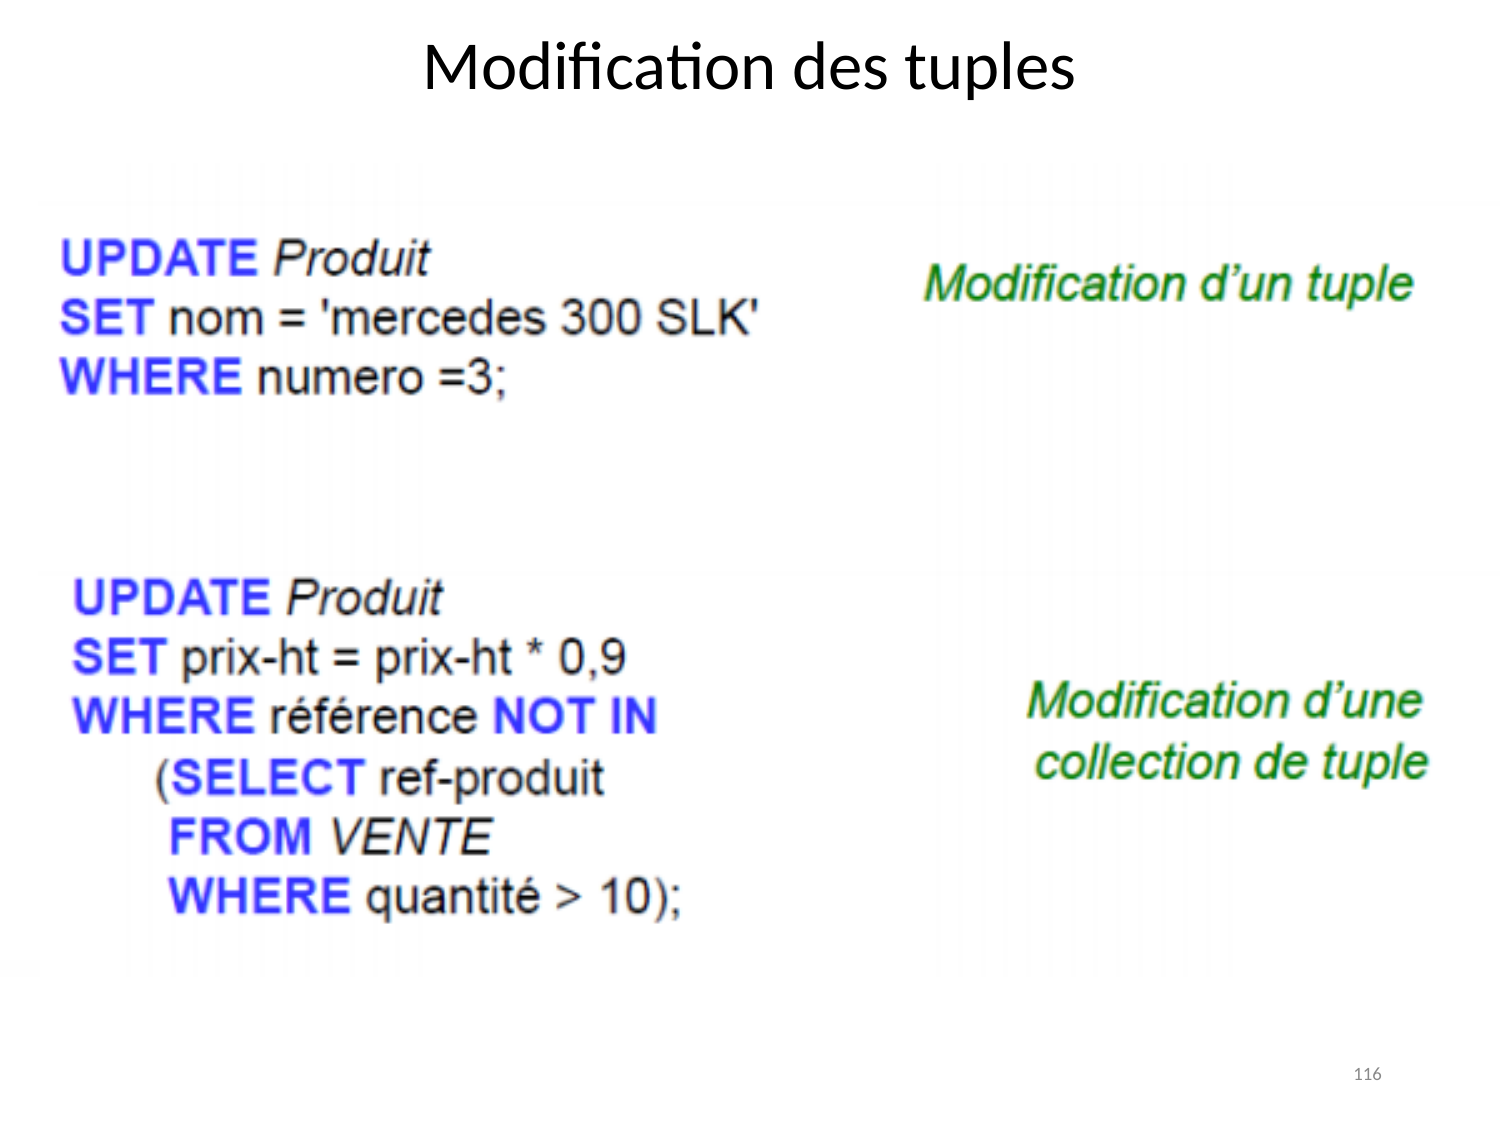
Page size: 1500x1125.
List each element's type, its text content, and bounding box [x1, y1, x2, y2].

picture [0, 163, 1500, 977]
text_box 116 [1059, 1042, 1397, 1103]
title Modification des tuples [103, 10, 1397, 126]
